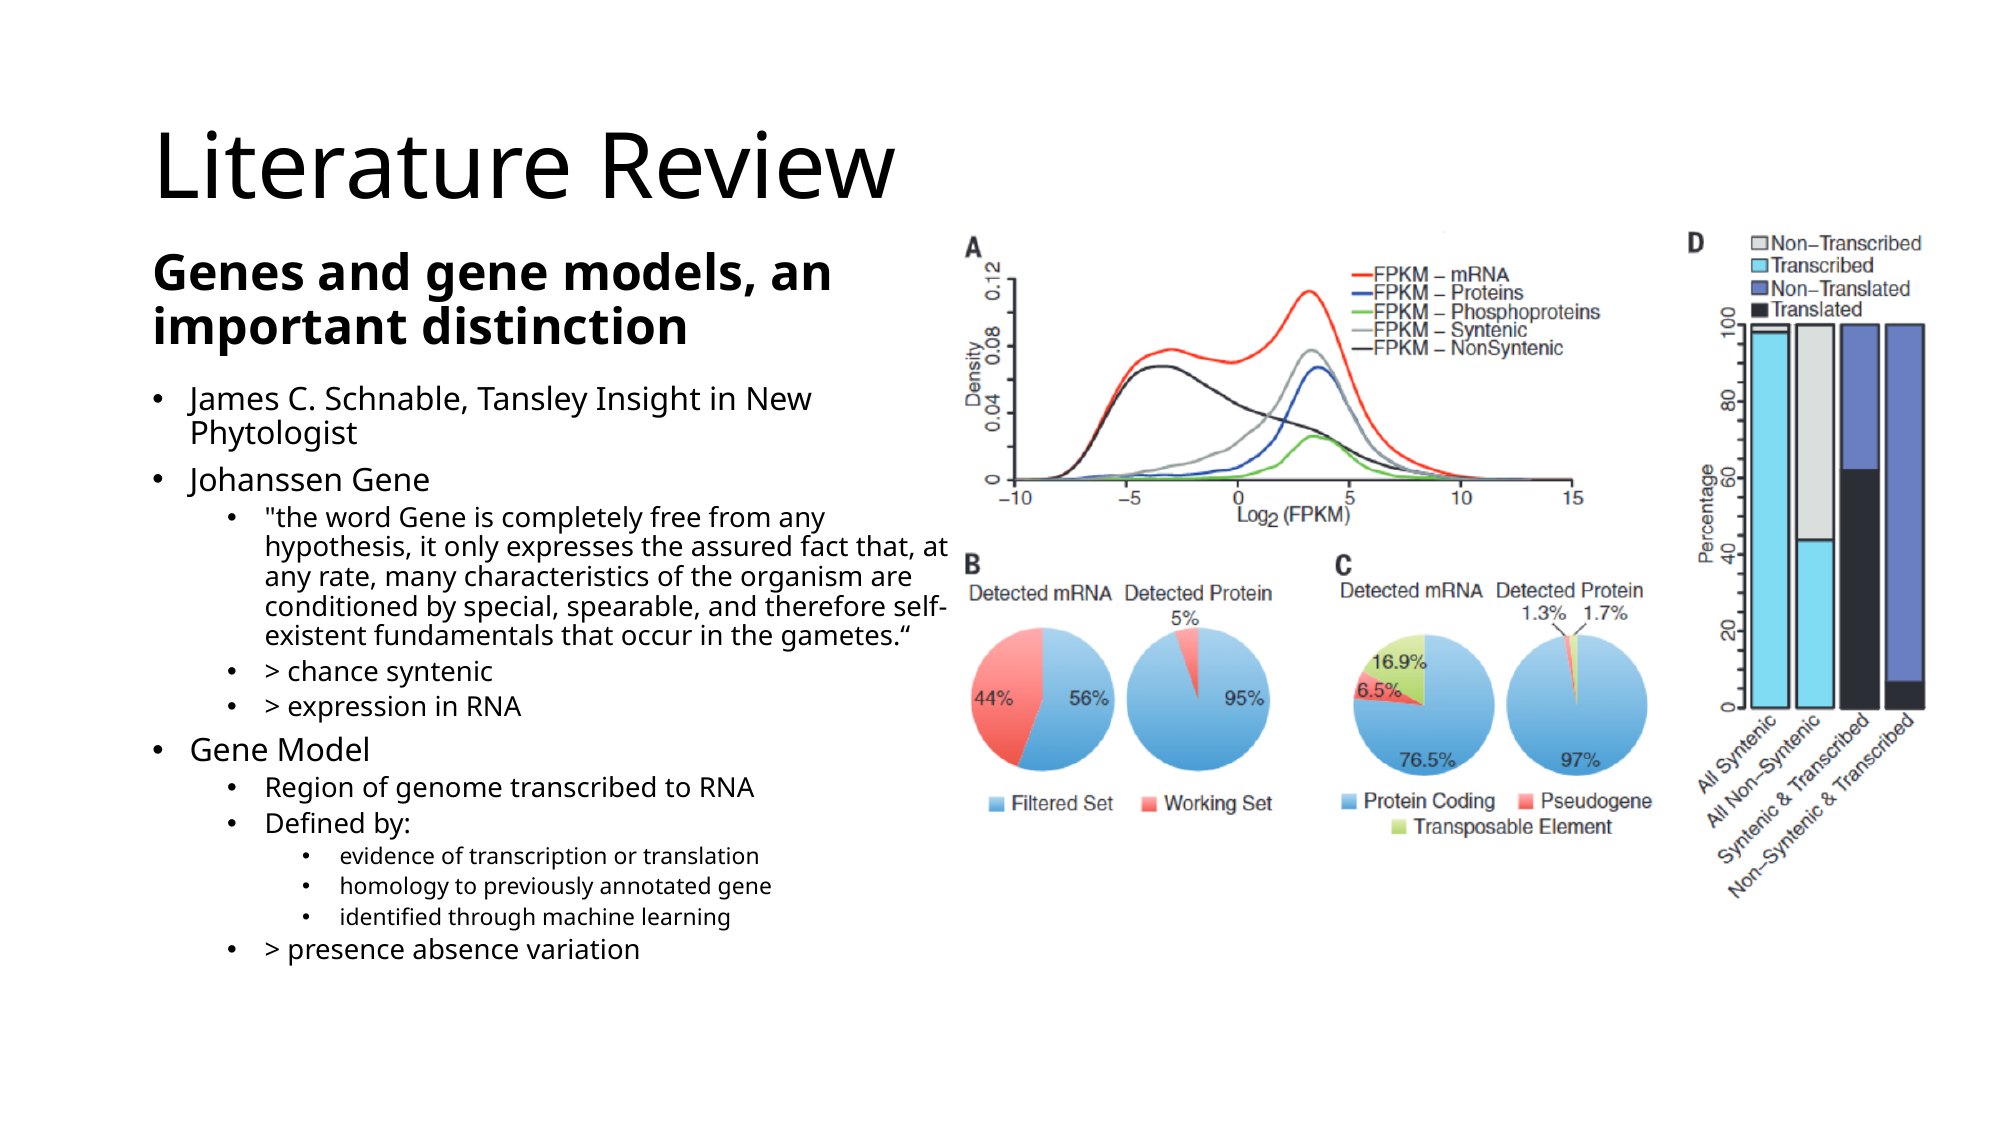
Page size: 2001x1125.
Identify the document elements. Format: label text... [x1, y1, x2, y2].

title Literature Review [137, 59, 1863, 228]
picture [954, 220, 1938, 905]
list Genes and gene models, an important distinction [137, 228, 954, 364]
list James C. Schnable, Tansley Insight in New Phytologist Johanssen Gene "the word Gene is completely free from any hypothesis, it only expresses the assured fact that, at any rate, many characteristics of the organism are conditioned by special, spearable, and therefore self-existent fundamentals that occur in the gametes.“ > chance syntenic > expression in RNA Gene Model Region of genome transcribed to RNA Defined by: evidence of transcription or translation homology to previously annotated gene identified through machine learning > presence absence variation [137, 375, 984, 980]
